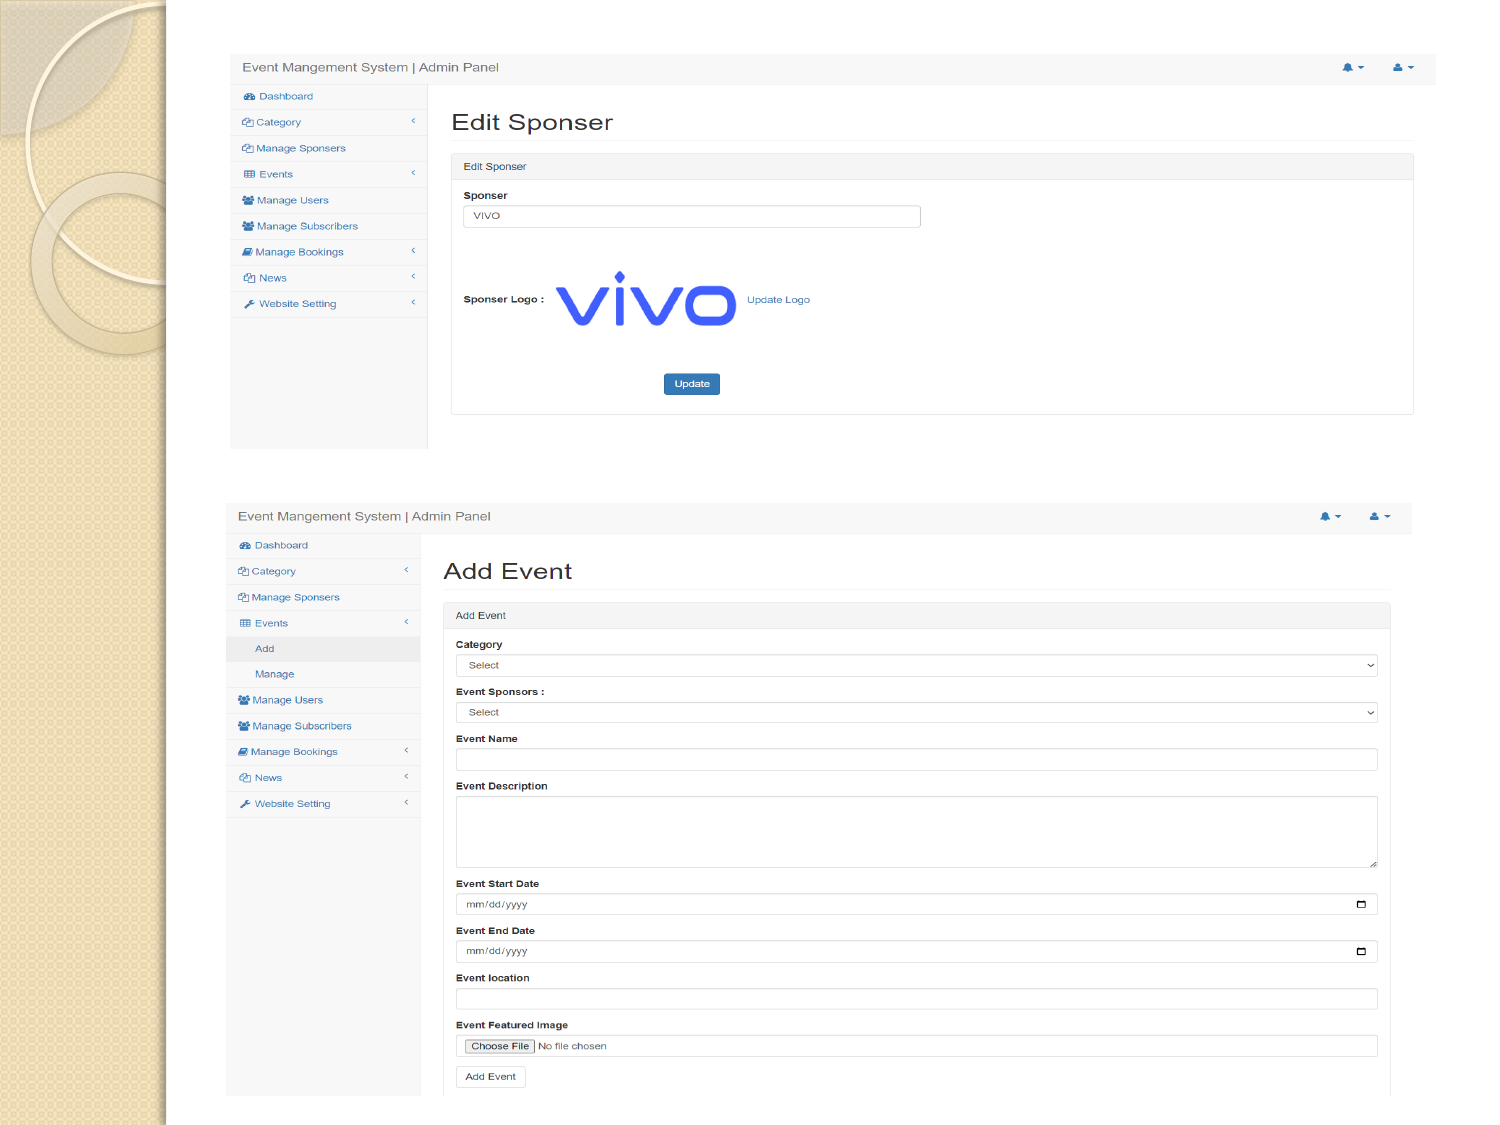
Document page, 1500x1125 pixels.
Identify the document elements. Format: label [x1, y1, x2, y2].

picture [226, 503, 1412, 1096]
picture [229, 54, 1436, 449]
